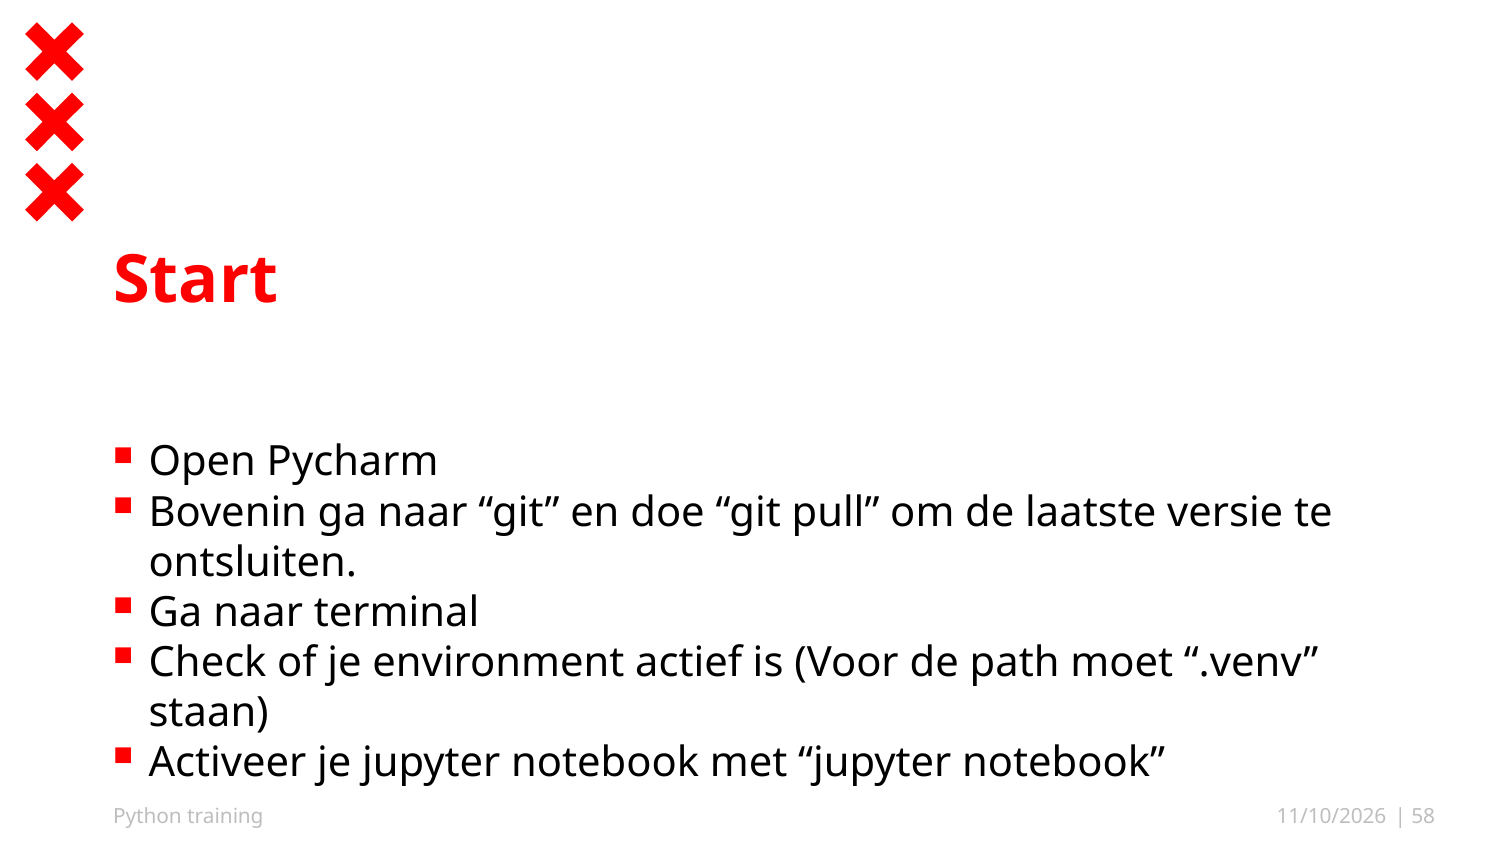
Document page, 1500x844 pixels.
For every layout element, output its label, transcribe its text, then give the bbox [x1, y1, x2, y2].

footer Python training [113, 802, 1129, 833]
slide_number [1262, 802, 1387, 833]
title Start [113, 235, 1442, 396]
list Open Pycharm Bovenin ga naar “git” en doe “git pull” om de laatste versie te ontsluiten. Ga naar terminal Check of je environment actief is (Voor de path moet “.venv” staan) Activeer je jupyter notebook met “jupyter notebook” [113, 434, 1442, 778]
slide_number | 58 [1394, 802, 1442, 833]
